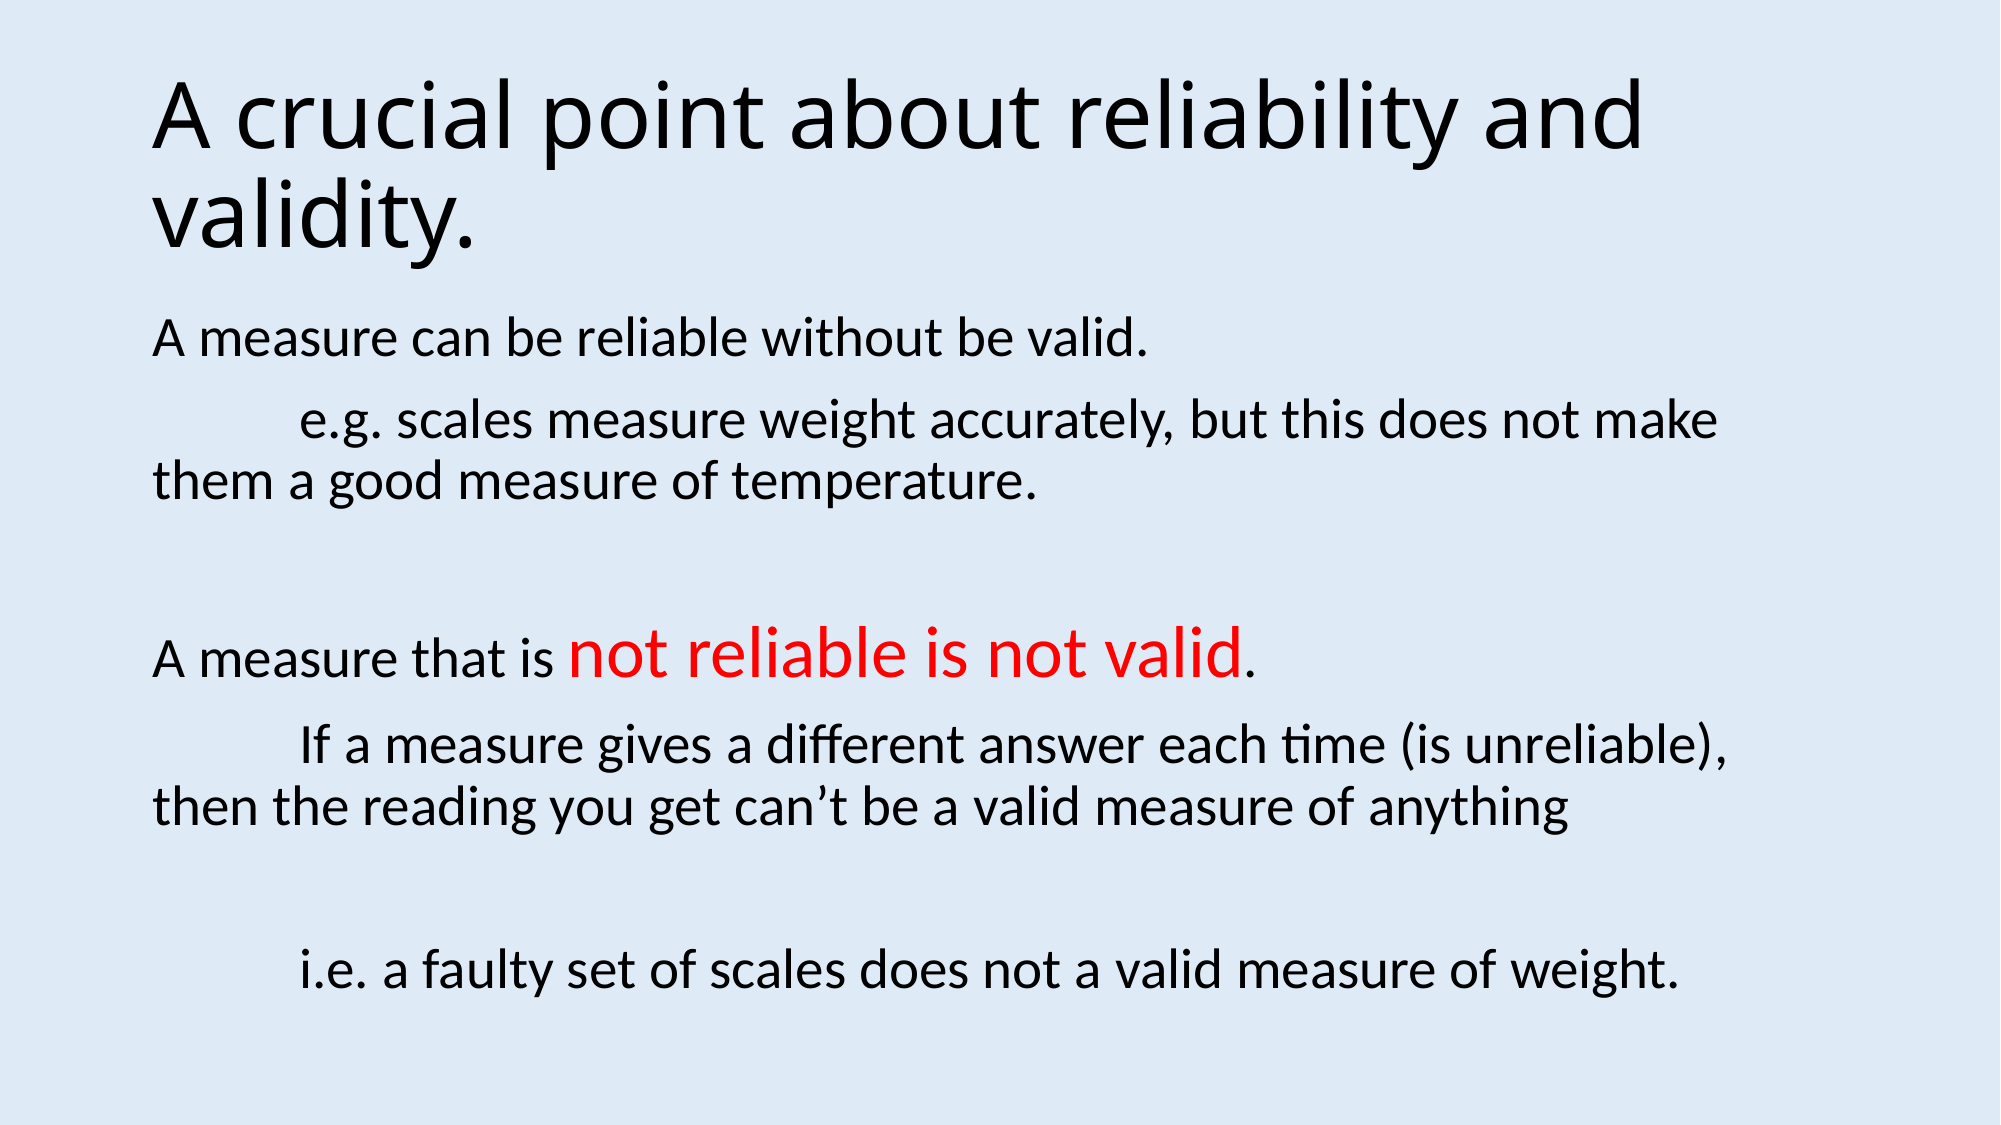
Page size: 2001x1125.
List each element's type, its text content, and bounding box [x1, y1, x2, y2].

list A measure can be reliable without be valid. e.g. scales measure weight accurately, but this does not make them a good measure of temperature. A measure that is not reliable is not valid. If a measure gives a different answer each time (is unreliable), then the reading you get can’t be a valid measure of anything i.e. a faulty set of scales does not a valid measure of weight. [137, 299, 1863, 1014]
title A crucial point about reliability and validity. [137, 59, 1863, 278]
